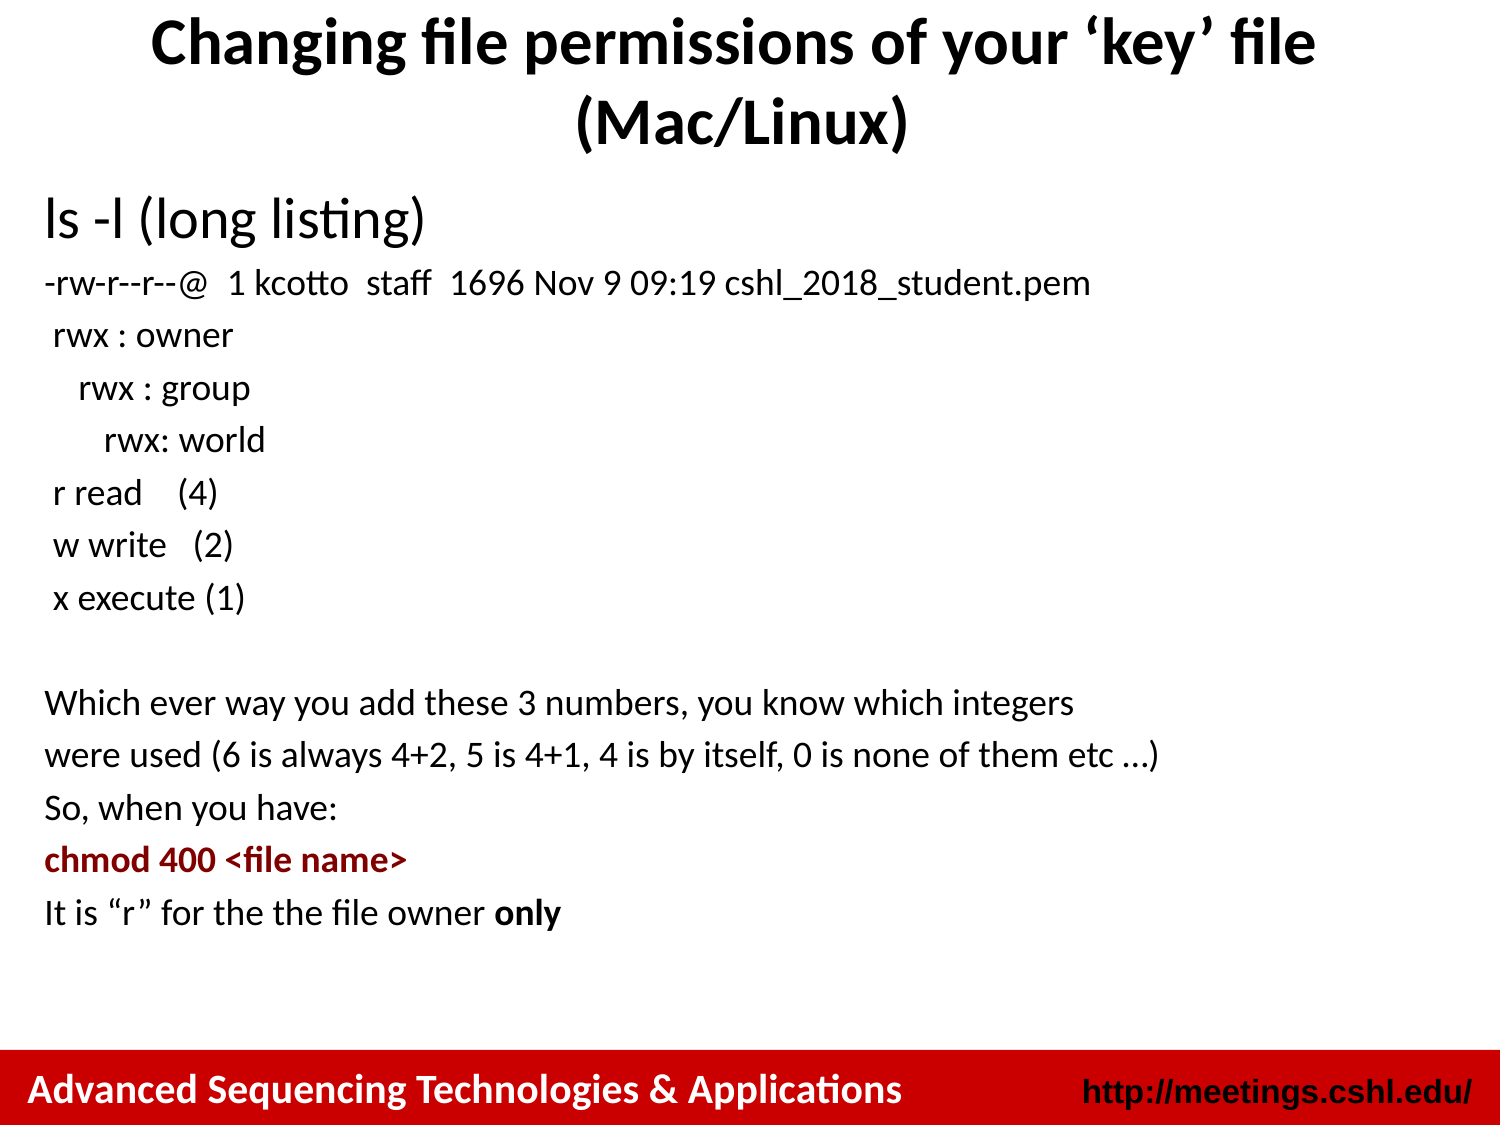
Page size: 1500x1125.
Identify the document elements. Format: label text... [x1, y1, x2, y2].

title Changing file permissions of your ‘key’ file (Mac/Linux) [17, 7, 1468, 149]
list ls -l (long listing) -rw-r--r--@ 1 kcotto staff 1696 Nov 9 09:19 cshl_2018_student.pem rwx : owner rwx : group rwx: world r read (4) w write (2) x execute (1) Which ever way you add these 3 numbers, you know which integers were used (6 is always 4+2, 5 is 4+1, 4 is by itself, 0 is none of them etc …) So, when you have: chmod 400 <file name> It is “r” for the the file owner only [29, 172, 1480, 1024]
